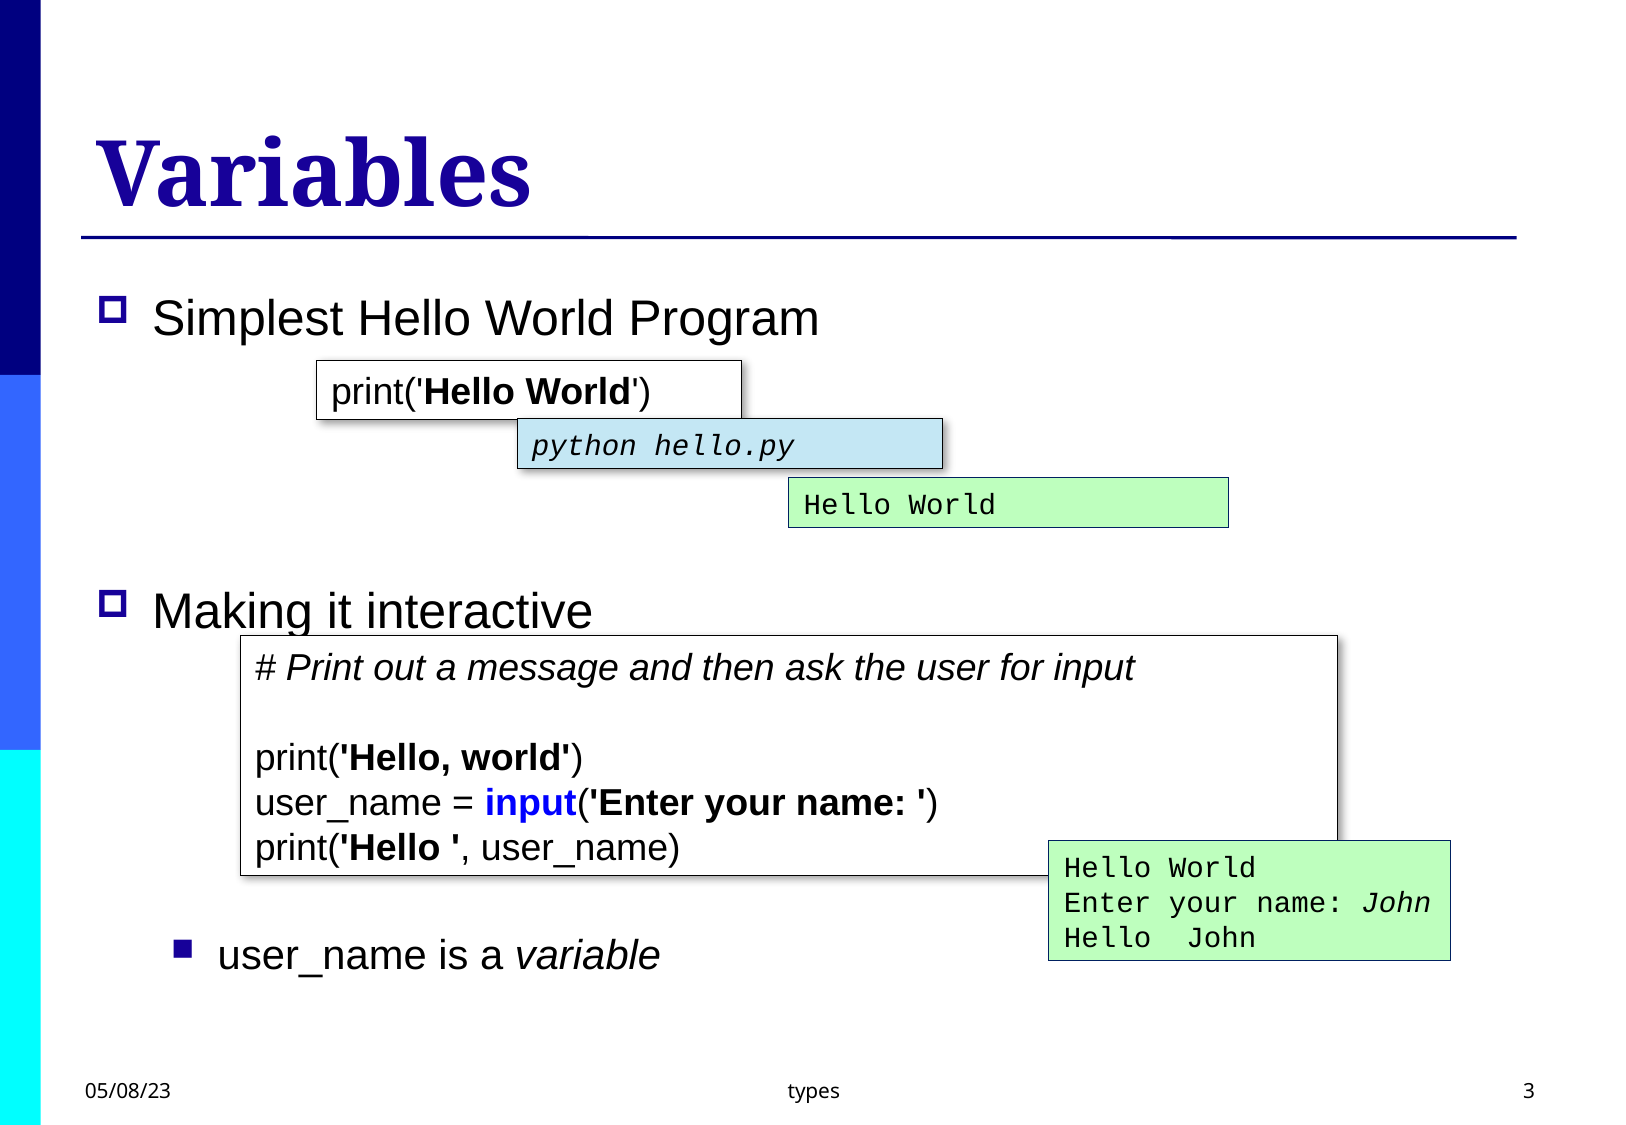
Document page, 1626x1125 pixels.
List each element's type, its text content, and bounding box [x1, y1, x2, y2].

title Variables [81, 45, 1544, 233]
list Simplest Hello World Program Making it interactive user_name is a variable [81, 262, 1544, 1006]
slide_number 3 [1170, 1070, 1550, 1125]
text_box print('Hello World') [316, 360, 742, 420]
text_box Hello World [788, 477, 1229, 528]
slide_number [70, 1070, 450, 1125]
footer types [556, 1070, 1071, 1125]
text_box Hello World Enter your name: John Hello John [1048, 840, 1451, 961]
text_box python hello.py [517, 418, 943, 469]
text_box # Print out a message and then ask the user for input print('Hello, world') user_name = input('Enter your name: ') print('Hello ', user_name) [240, 635, 1338, 876]
